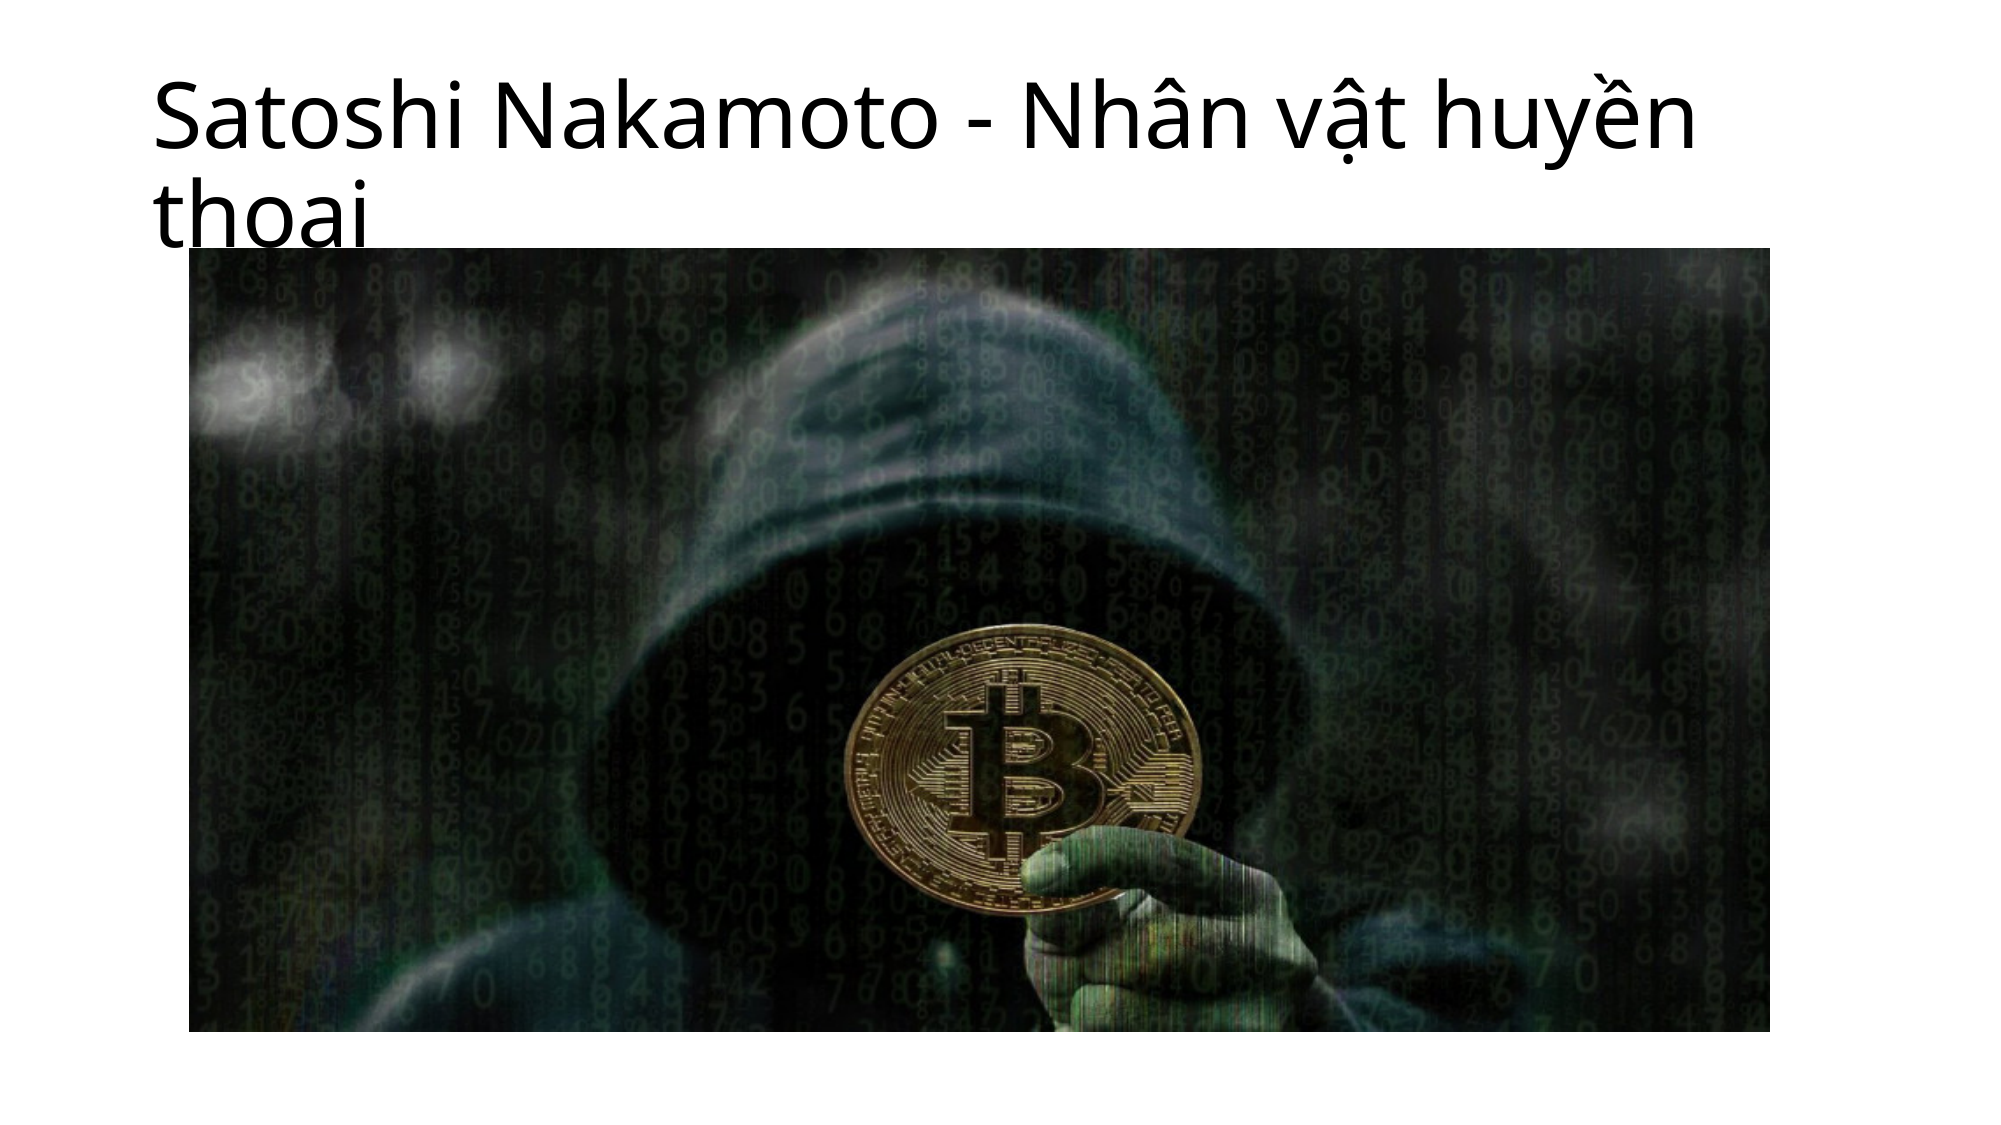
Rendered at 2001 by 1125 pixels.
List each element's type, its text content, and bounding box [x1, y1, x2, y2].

title Satoshi Nakamoto - Nhân vật huyền thoại [137, 59, 1863, 278]
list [189, 248, 1770, 1032]
